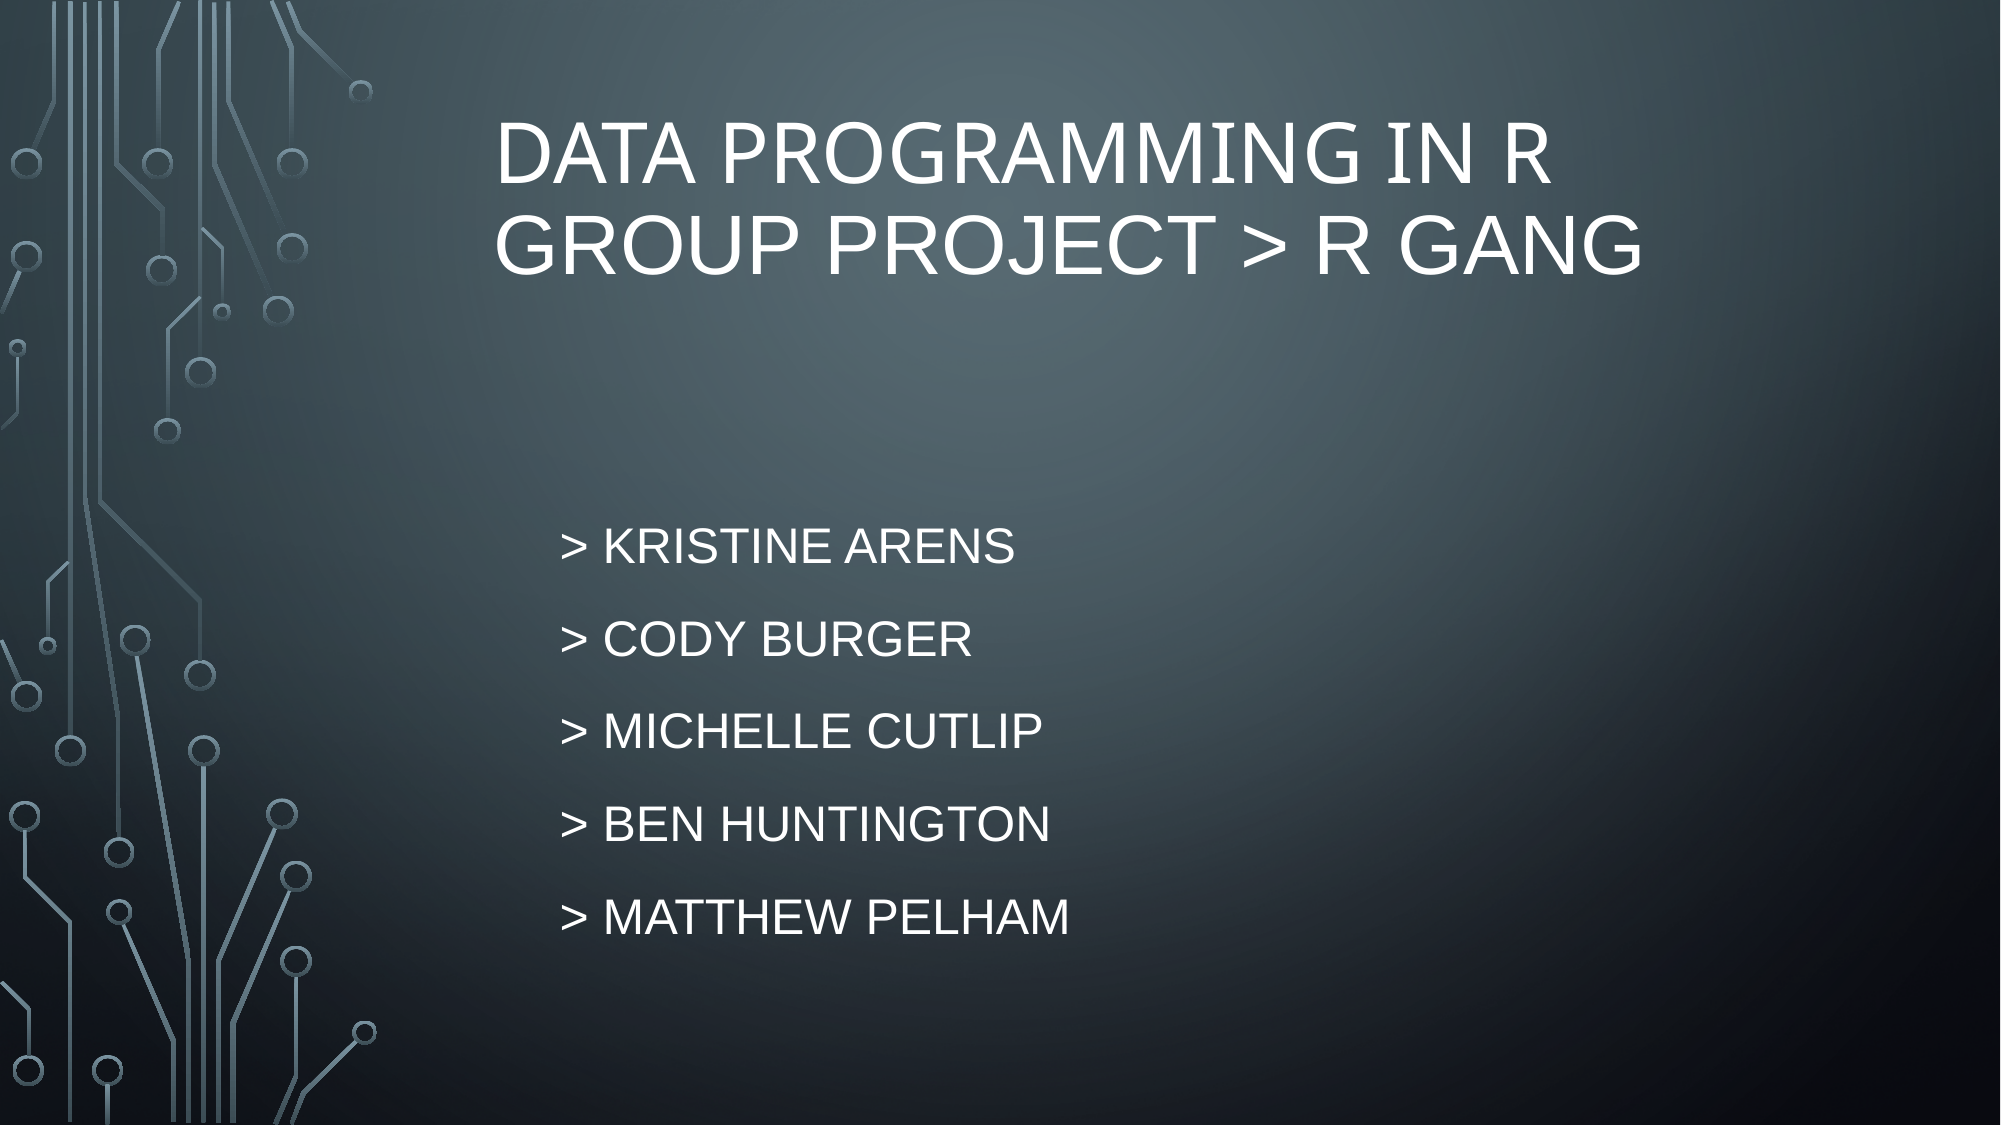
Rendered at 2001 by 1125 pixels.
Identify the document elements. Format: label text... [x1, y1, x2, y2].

subtitle > Kristine Arens > Cody Burger > Michelle Cutlip > Ben Huntington > Matthew Pelham [544, 493, 1750, 1002]
title Data Programming in R Group Project > R gang [478, 99, 1921, 510]
